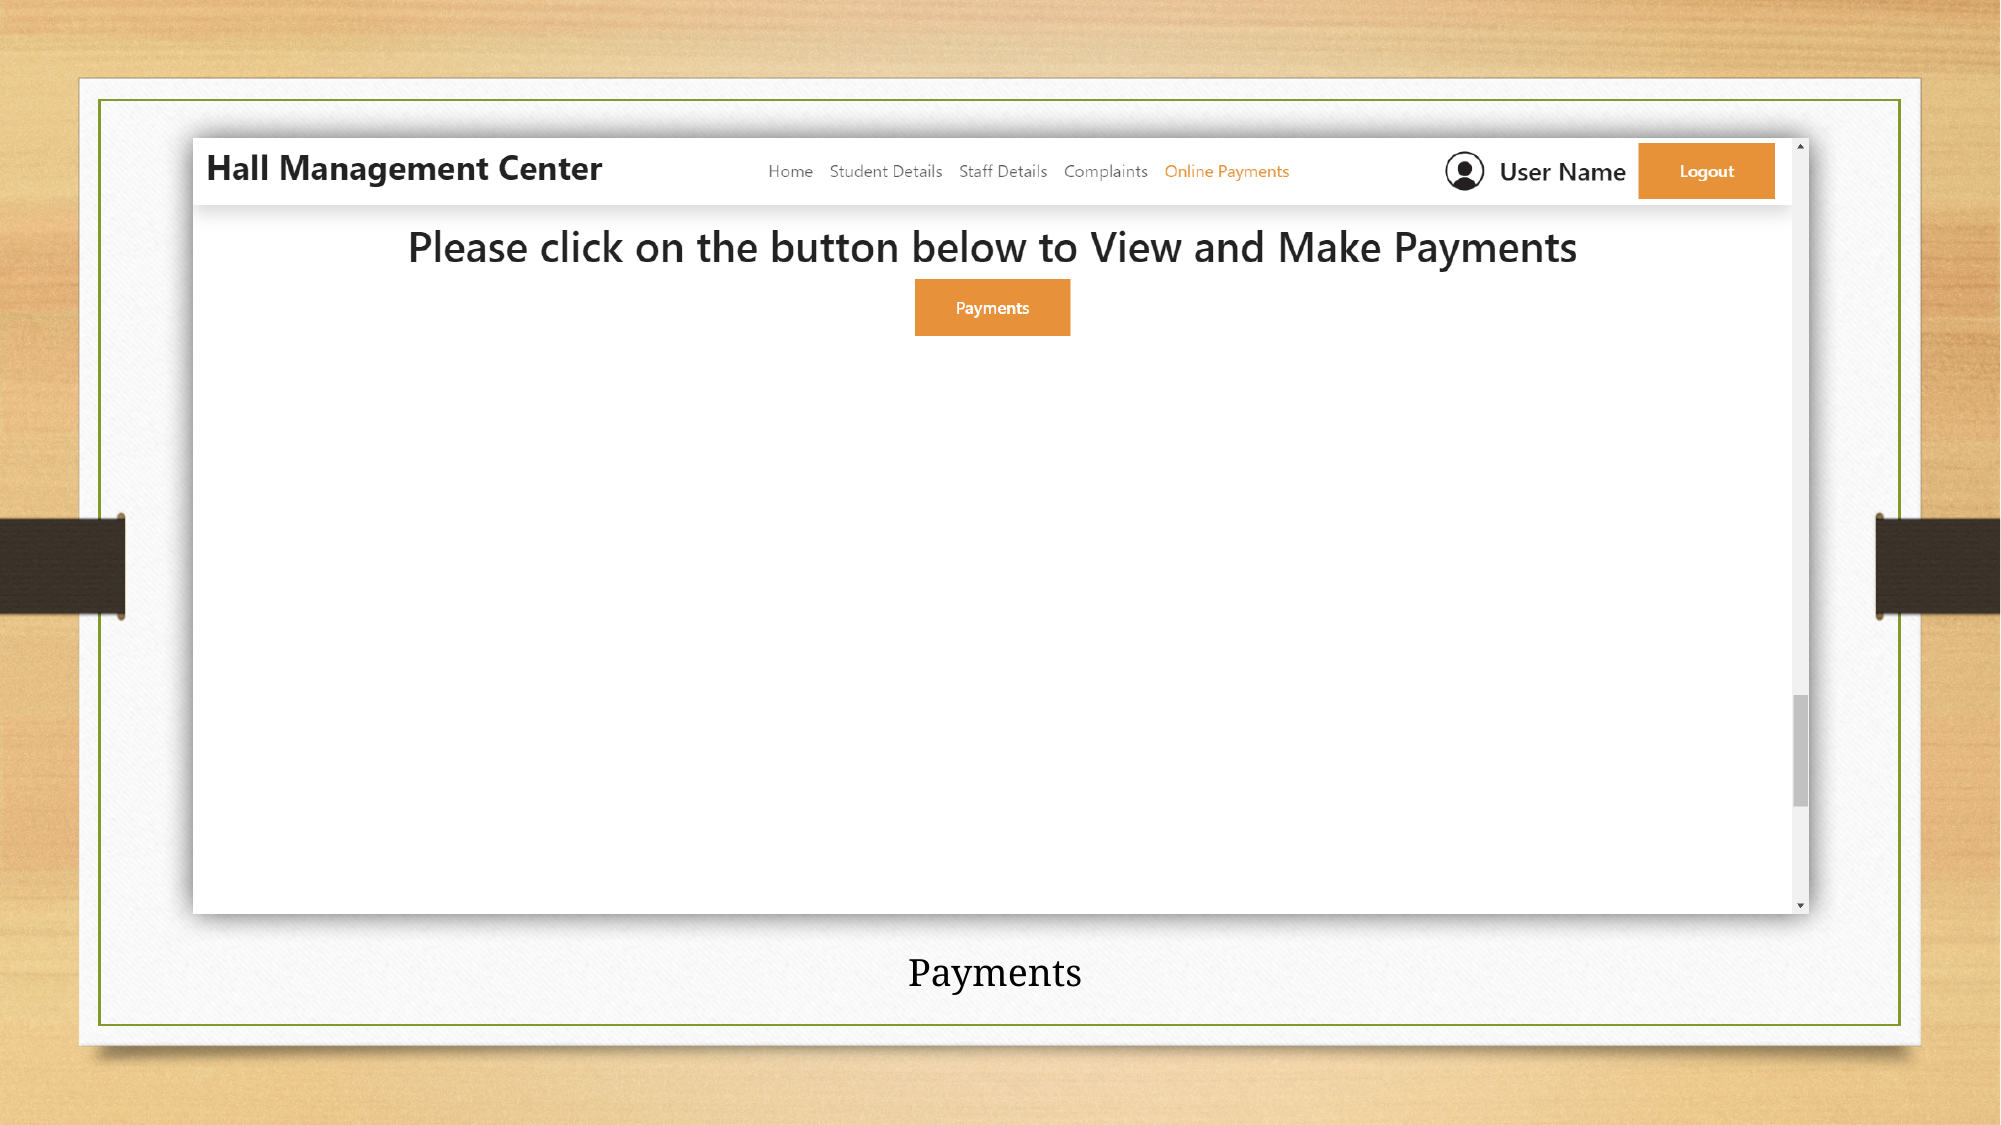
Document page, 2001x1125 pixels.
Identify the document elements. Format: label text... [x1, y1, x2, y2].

text_box Payments [745, 941, 1255, 1002]
picture [0, 0, 2001, 1125]
